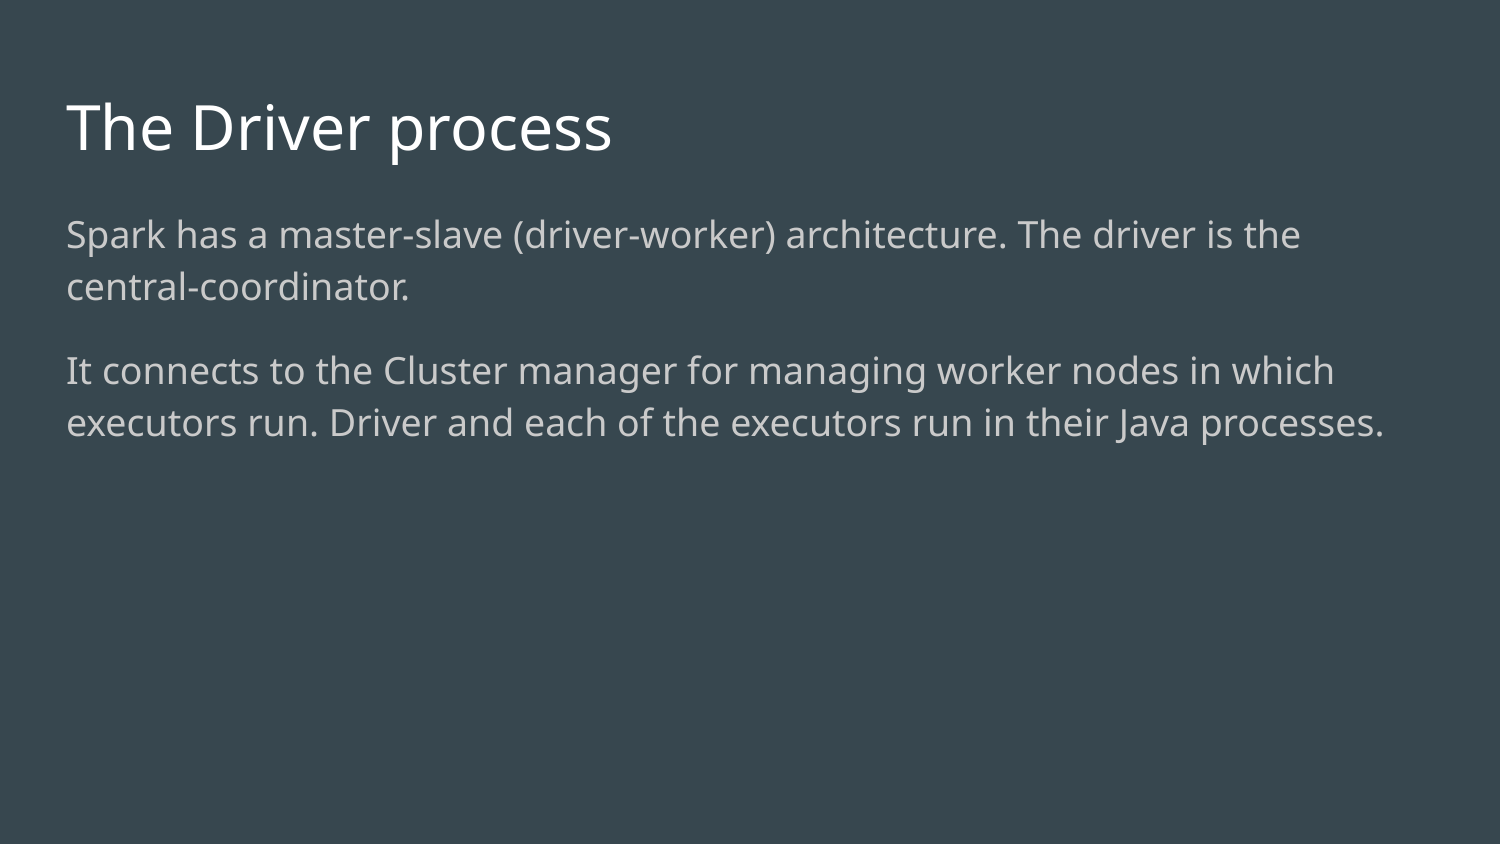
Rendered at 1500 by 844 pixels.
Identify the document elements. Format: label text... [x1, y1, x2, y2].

list Spark has a master-slave (driver-worker) architecture. The driver is the central-coordinator. It connects to the Cluster manager for managing worker nodes in which executors run. Driver and each of the executors run in their Java processes. [51, 189, 1449, 750]
title The Driver process [51, 72, 1449, 167]
